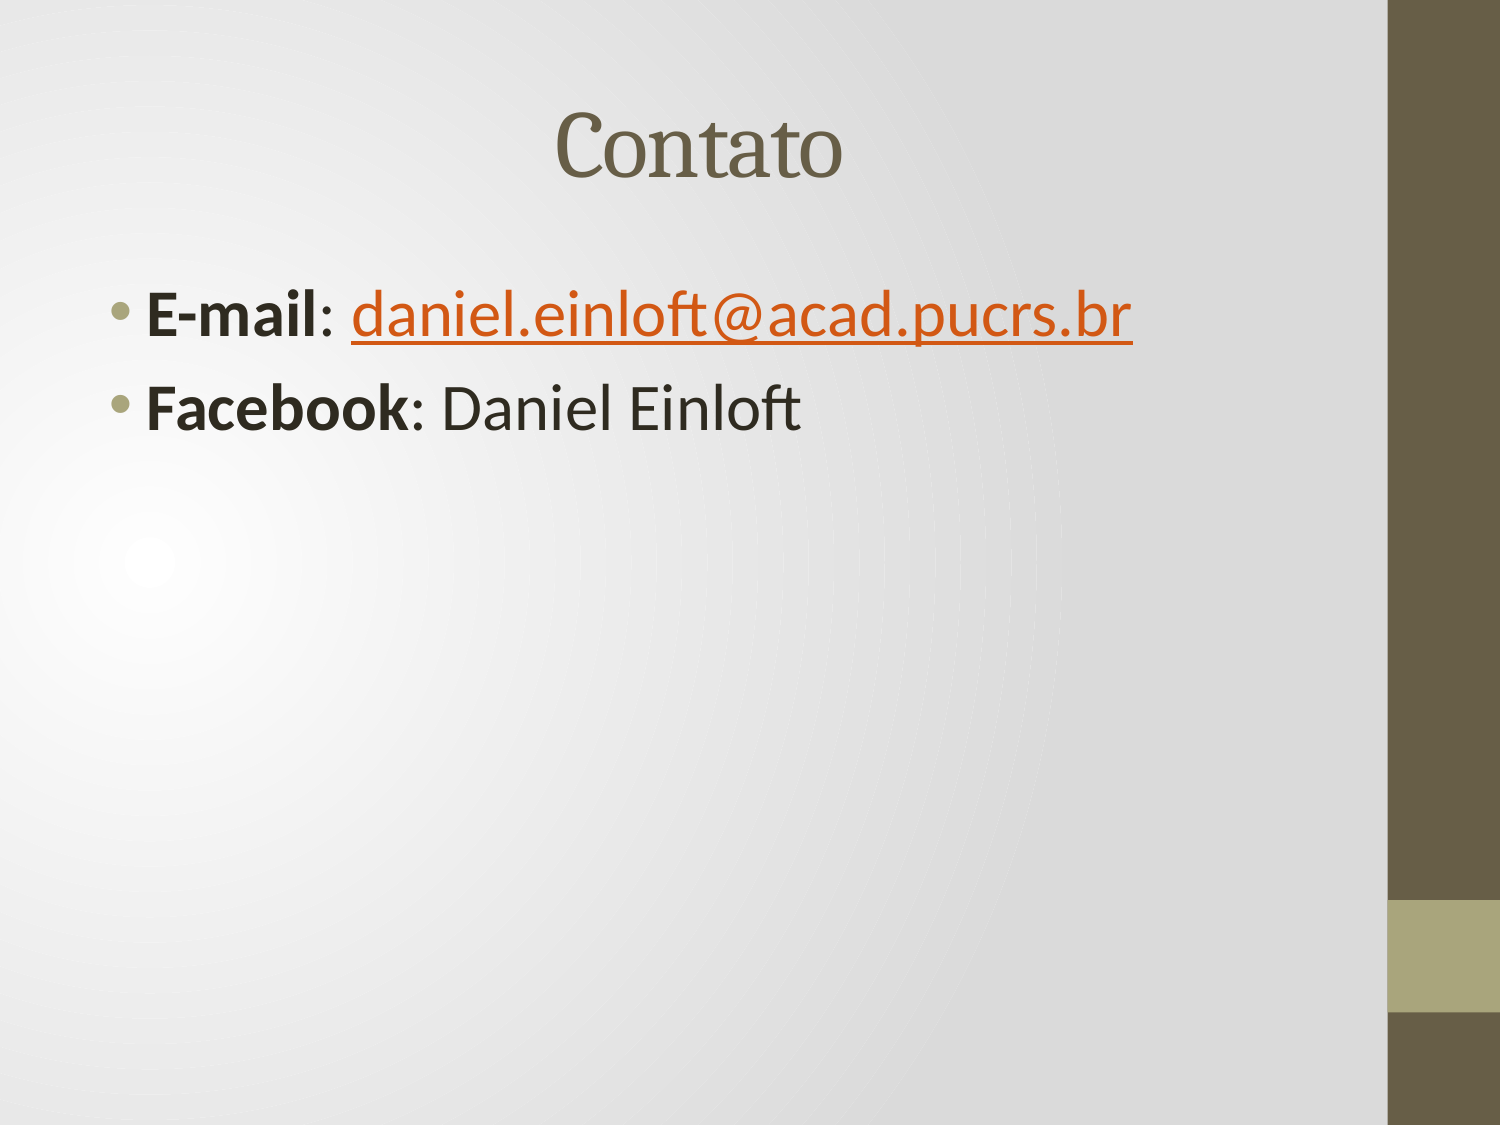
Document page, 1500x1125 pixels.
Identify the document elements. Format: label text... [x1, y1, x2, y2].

title Contato [75, 45, 1325, 233]
list E-mail: daniel.einloft@acad.pucrs.br Facebook: Daniel Einloft [75, 262, 1325, 1050]
